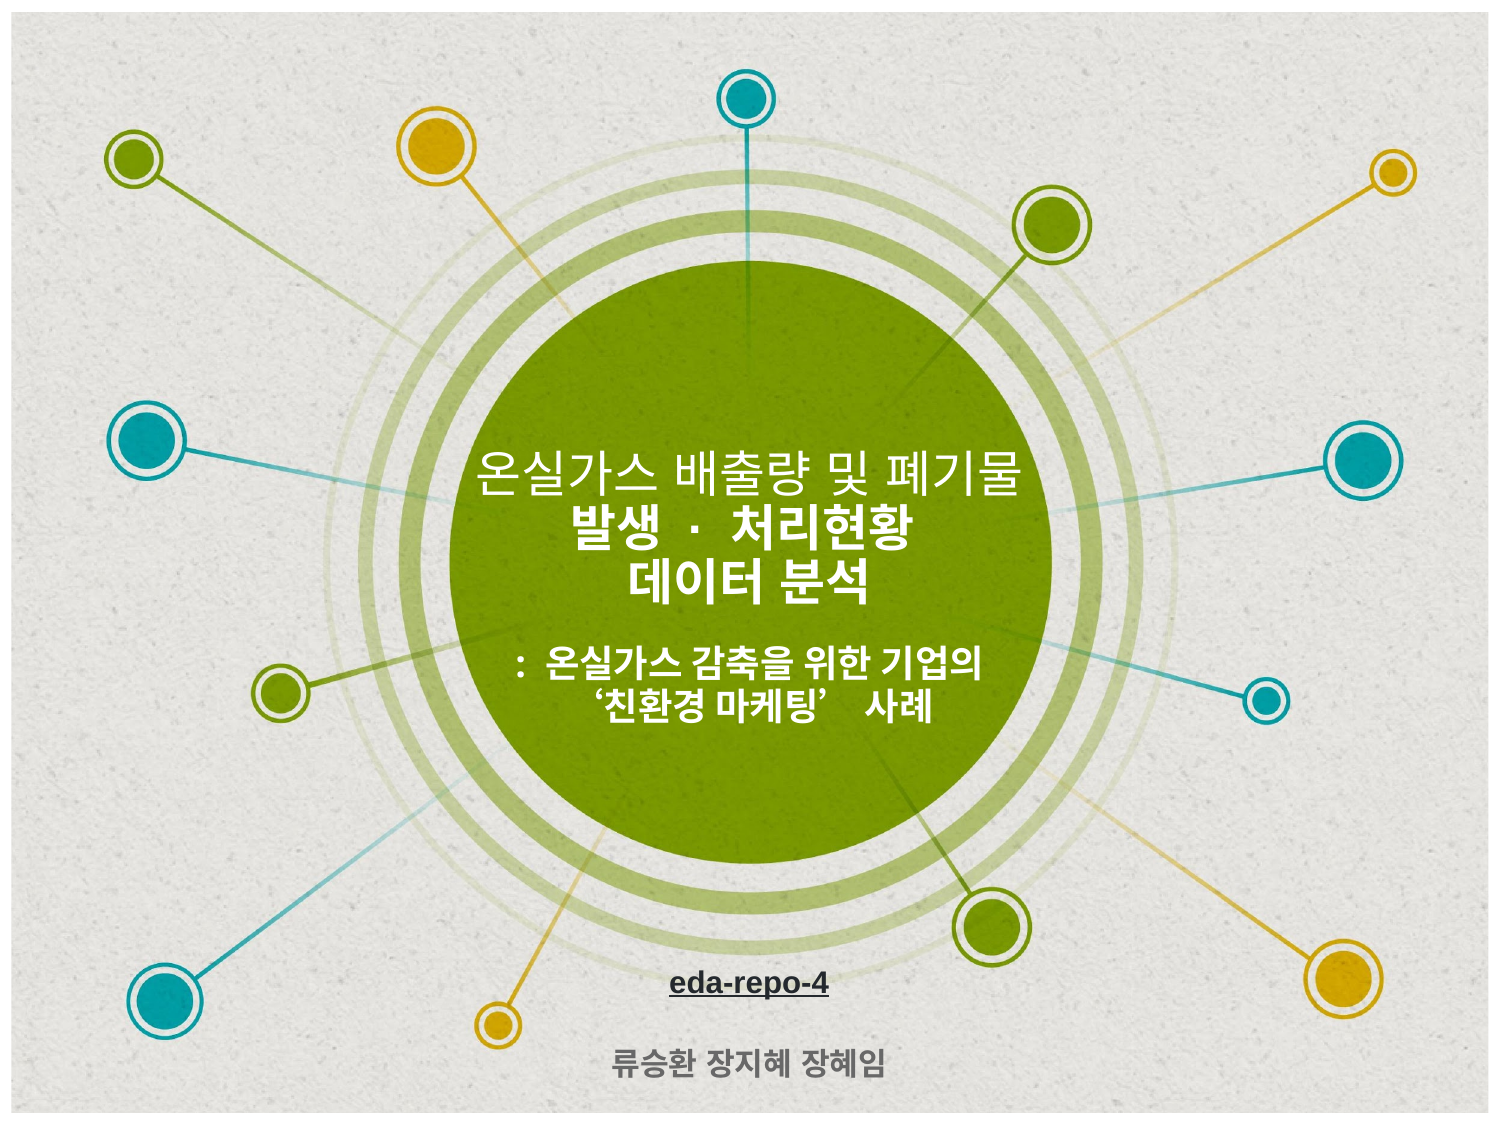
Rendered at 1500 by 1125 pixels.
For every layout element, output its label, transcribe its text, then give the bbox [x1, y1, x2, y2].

list eda-repo-4 류승환 장지혜 장혜임 [557, 954, 942, 1101]
list : 온실가스 감축을 위한 기업의 ‘친환경 마케팅’ 사례 [480, 555, 1020, 970]
picture [12, 12, 1488, 1113]
title 온실가스 배출량 및 폐기물 발생 · 처리현황 데이터 분석 [468, 284, 1031, 819]
